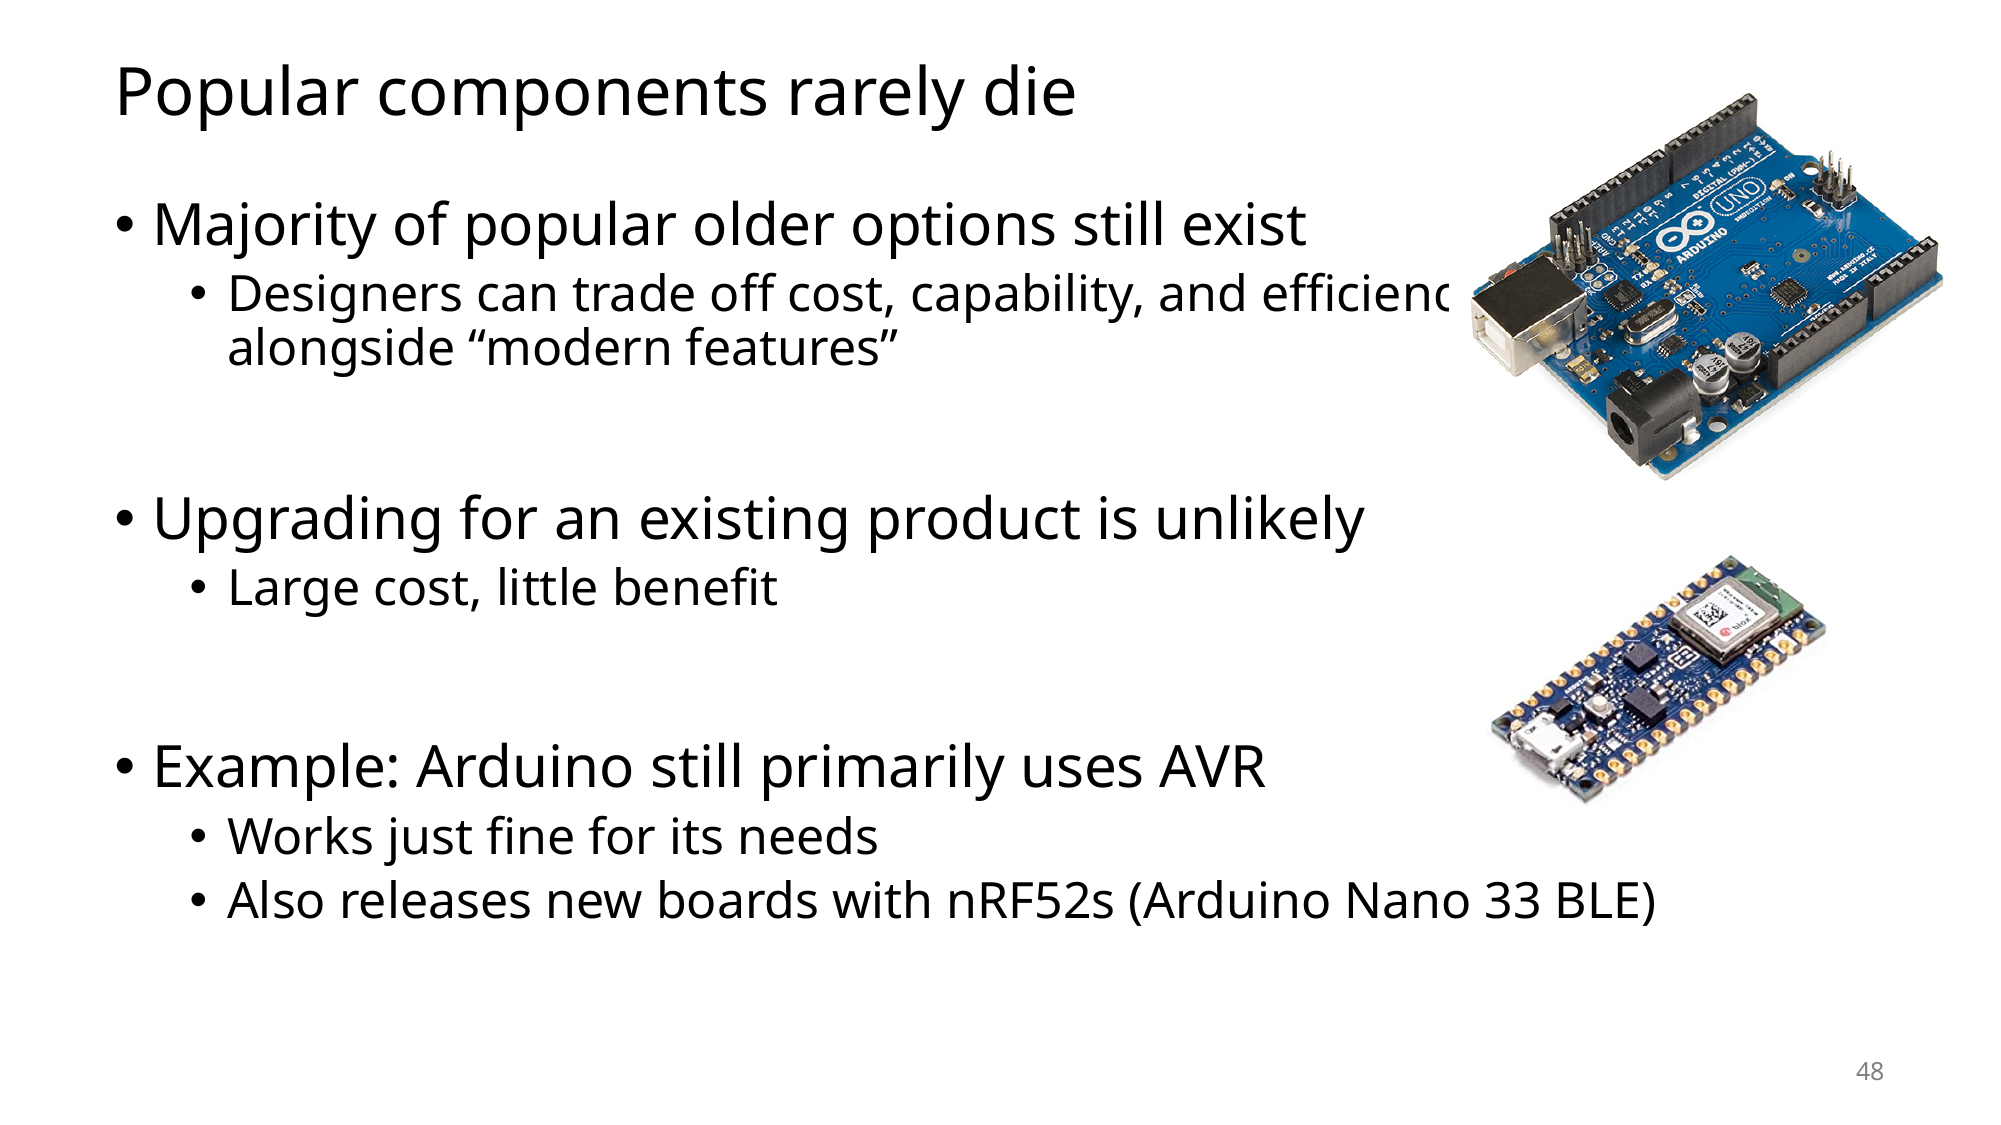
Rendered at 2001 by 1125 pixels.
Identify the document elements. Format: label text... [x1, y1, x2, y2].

picture [1486, 553, 1827, 806]
slide_number 48 [1749, 1042, 1900, 1103]
title Popular components rarely die [99, 37, 1449, 150]
picture [1449, 37, 1959, 547]
list Majority of popular older options still exist Designers can trade off cost, capability, and efficiency alongside “modern features” Upgrading for an existing product is unlikely Large cost, little benefit Example: Arduino still primarily uses AVR Works just fine for its needs Also releases new boards with nRF52s (Arduino Nano 33 BLE) [99, 187, 1900, 1013]
